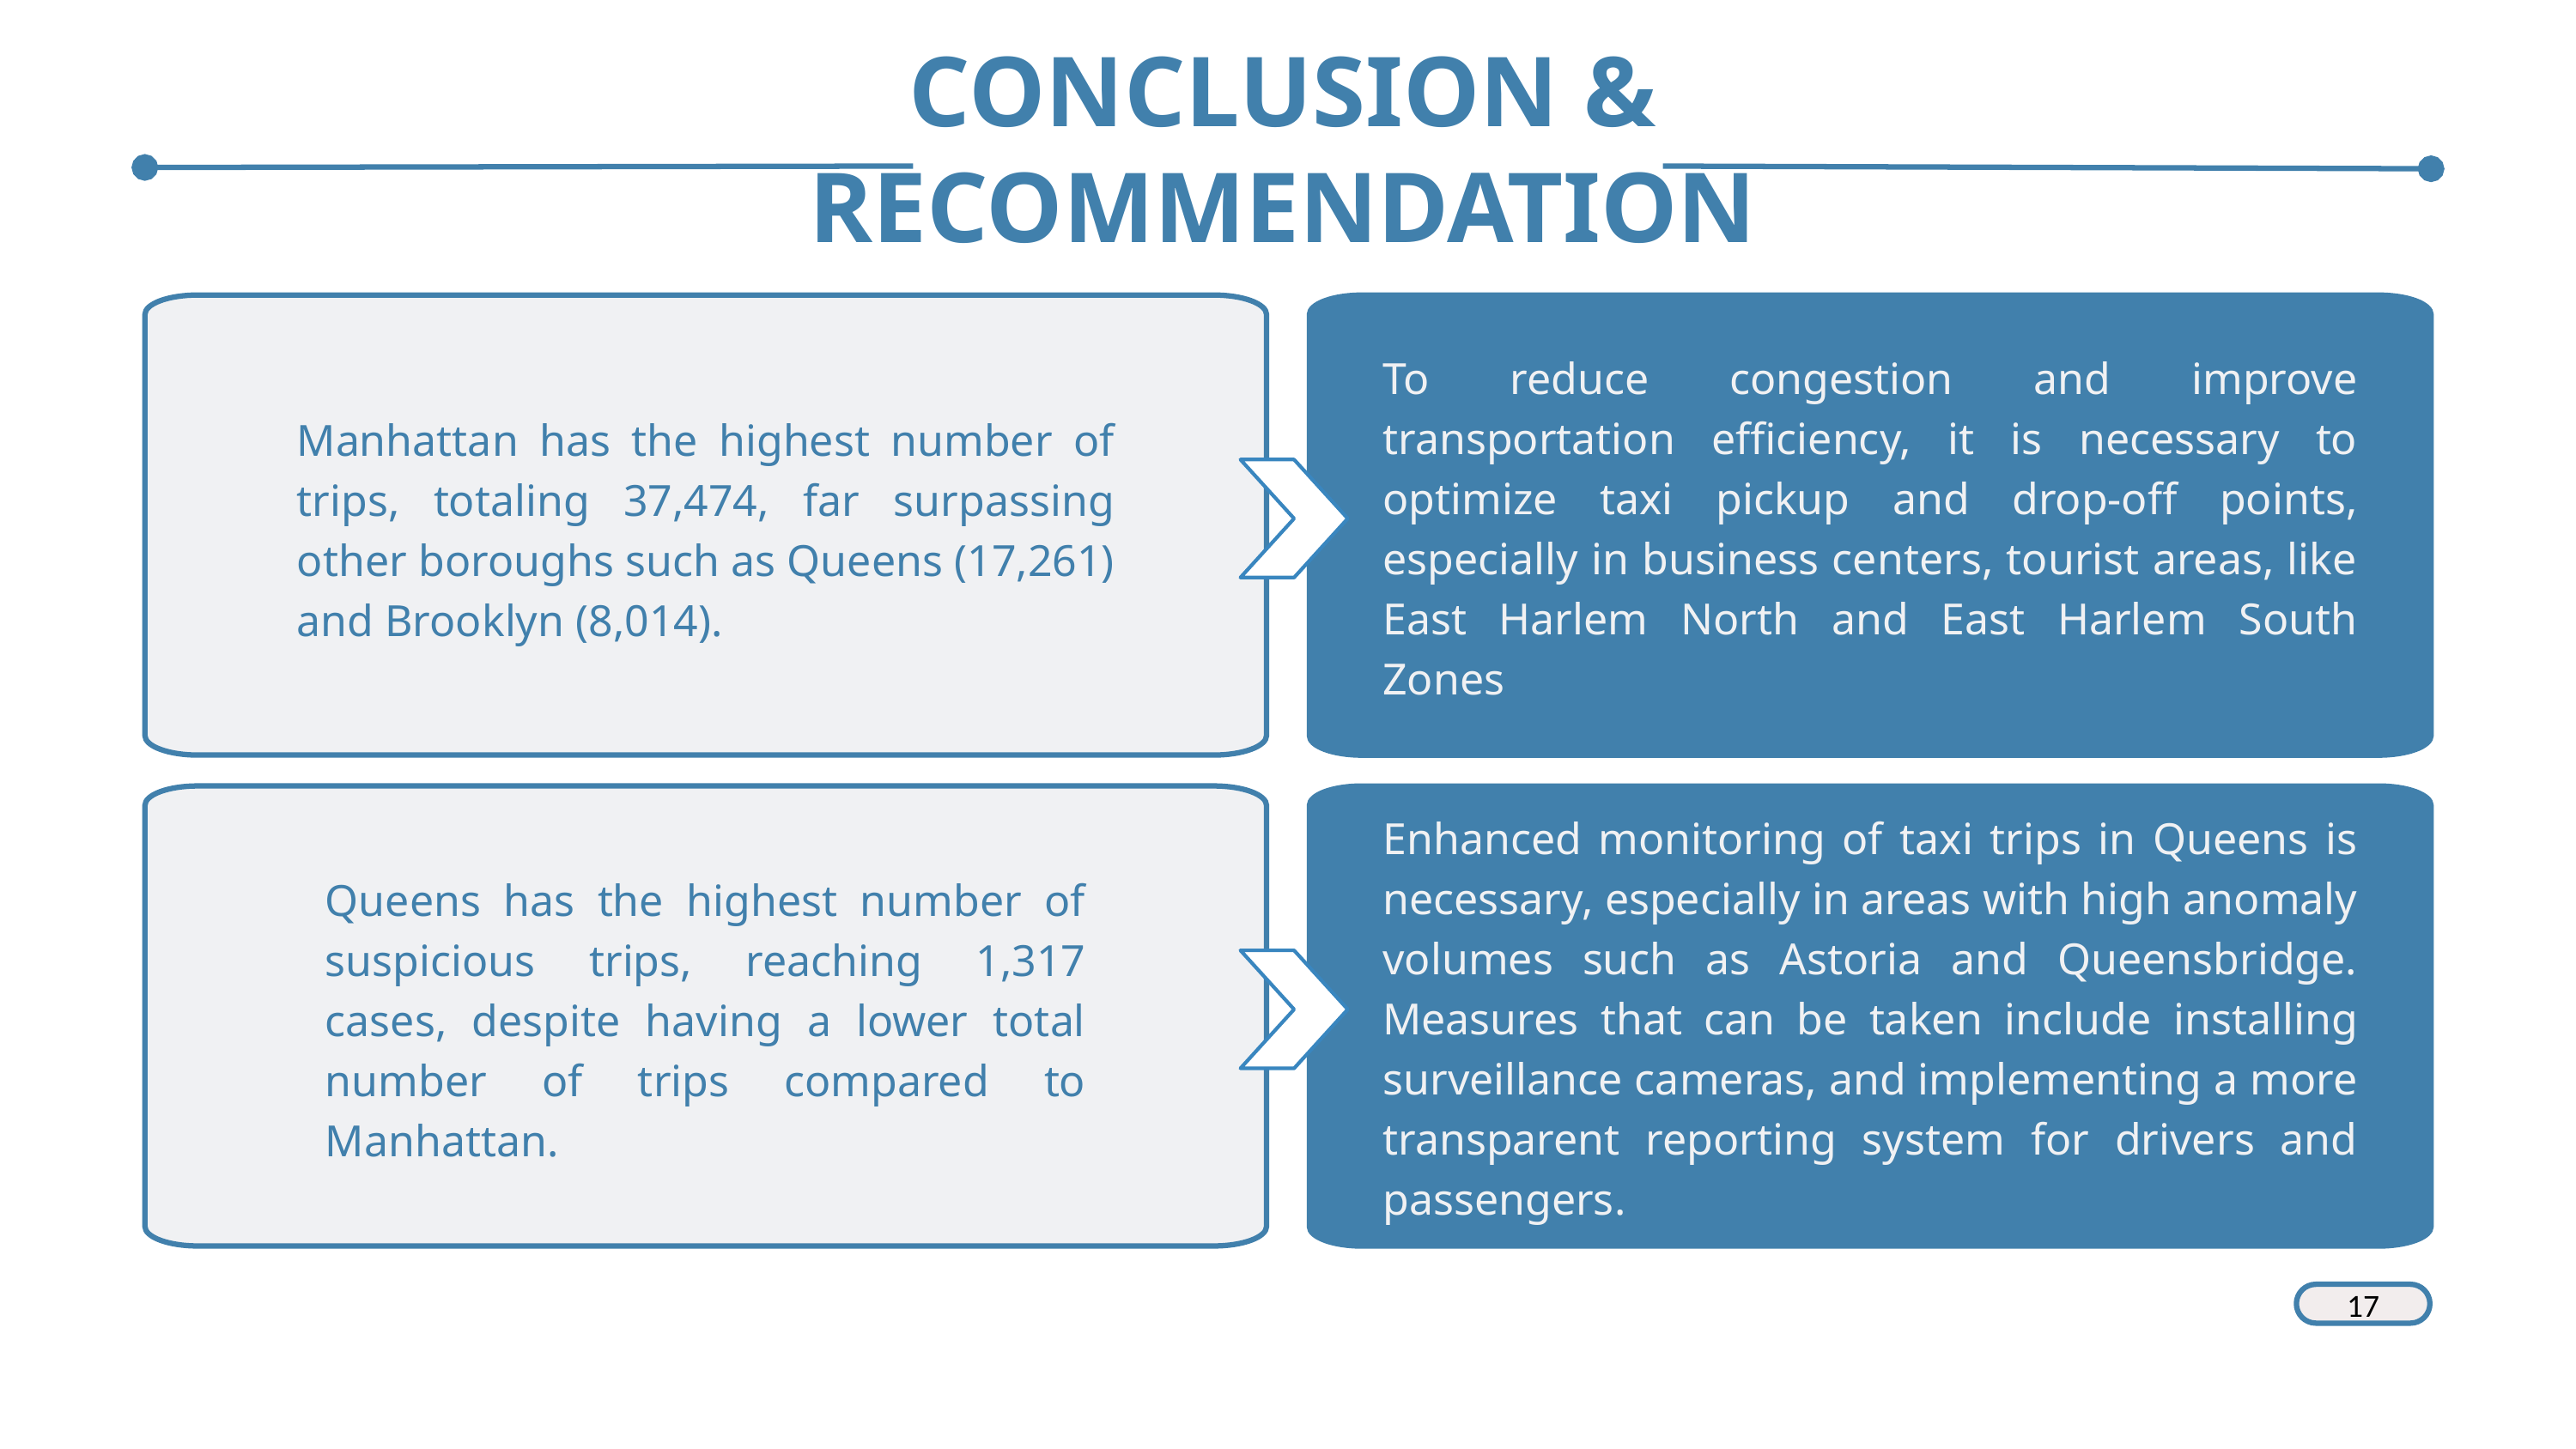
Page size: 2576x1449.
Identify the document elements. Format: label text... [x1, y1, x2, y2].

text_box [1270, 458, 1304, 579]
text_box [1309, 294, 2432, 755]
text_box [1662, 160, 2440, 178]
text_box [136, 158, 914, 177]
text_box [2296, 1283, 2431, 1324]
text_box [1270, 949, 1304, 1070]
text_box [144, 785, 1267, 1246]
text_box CONCLUSION & RECOMMENDATION [796, 30, 1769, 263]
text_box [1309, 785, 2432, 1246]
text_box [144, 294, 1267, 755]
